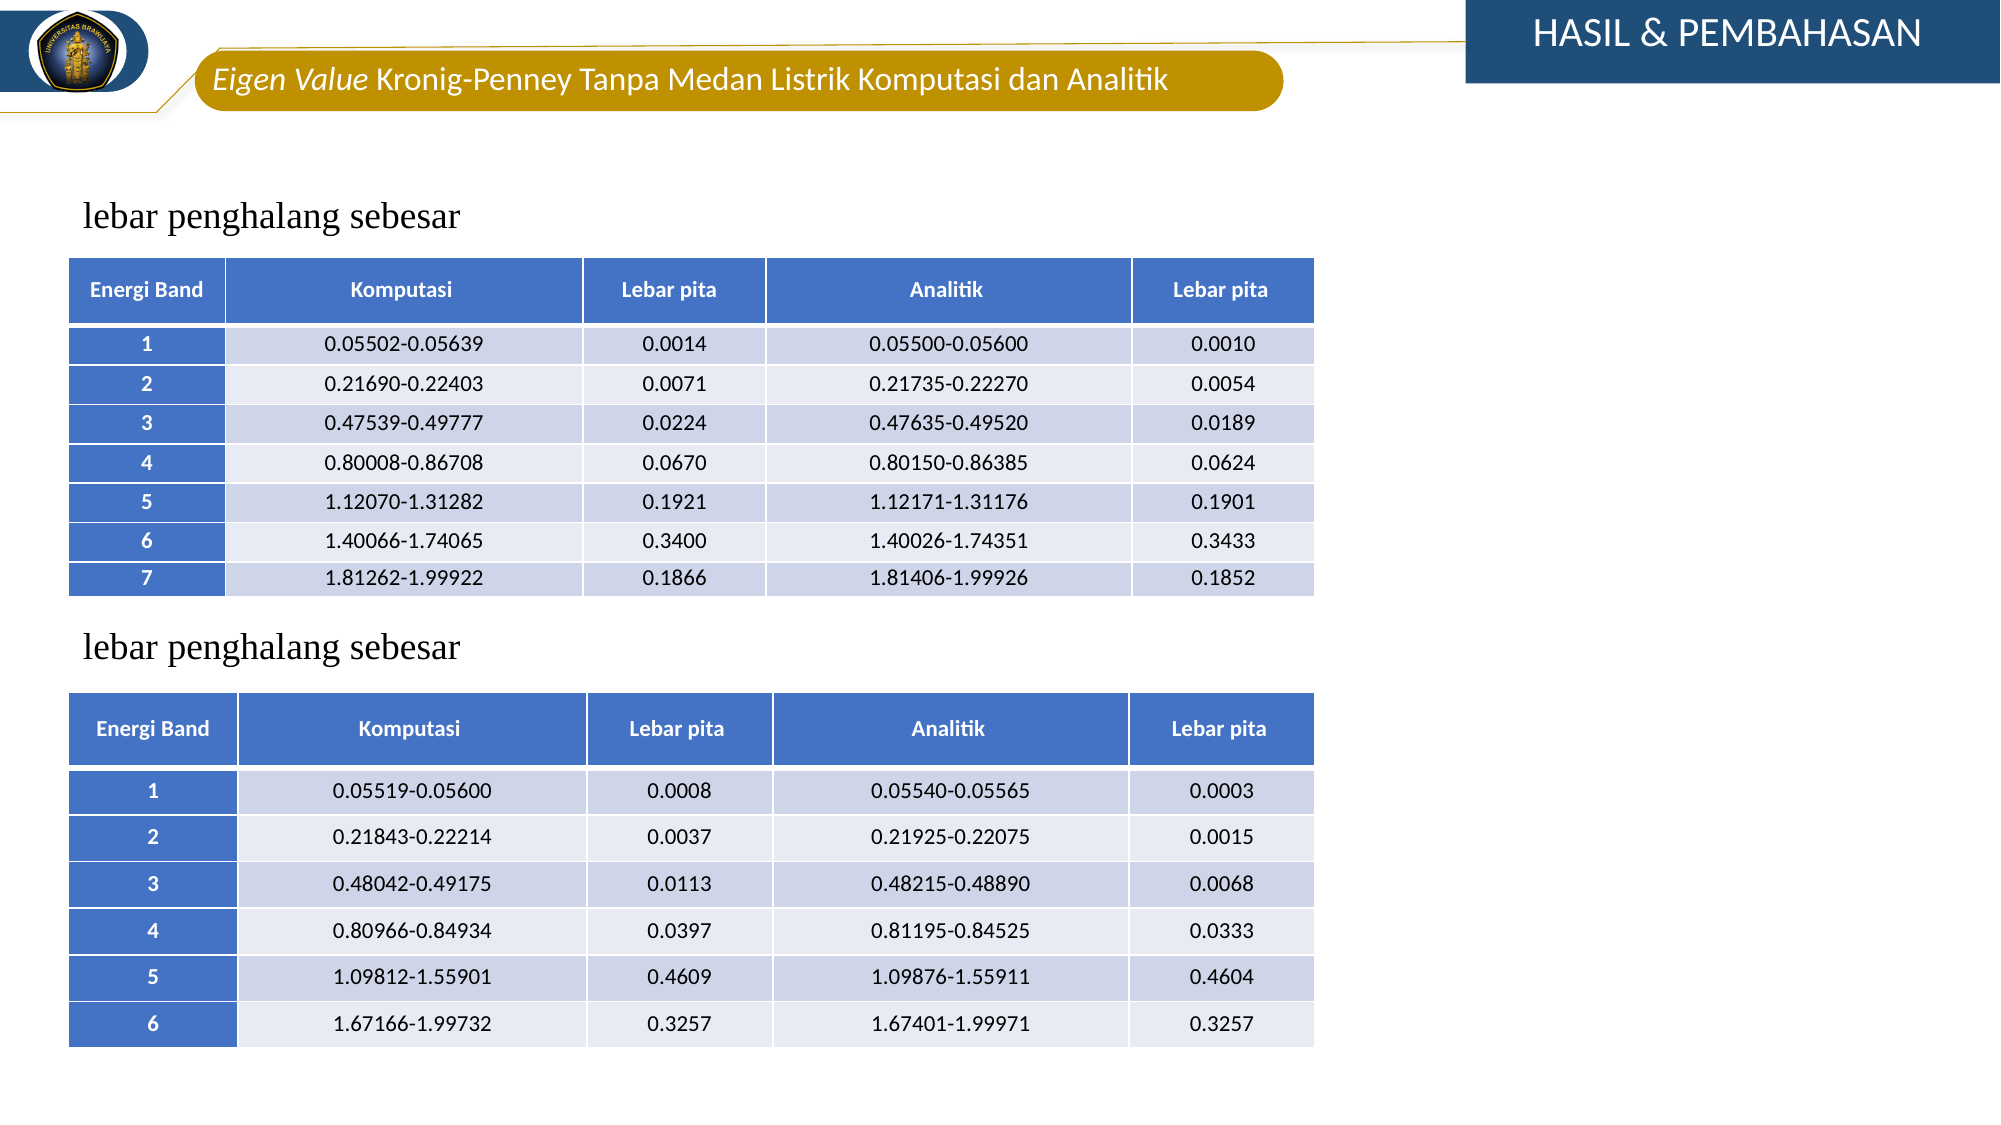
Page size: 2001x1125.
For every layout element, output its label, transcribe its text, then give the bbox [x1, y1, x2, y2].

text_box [156, 48, 220, 113]
text_box [220, 49, 1285, 113]
text_box Eigen Value Kronig-Penney Tanpa Medan Listrik Komputasi dan Analitik [220, 49, 1200, 105]
text_box [0, 9, 70, 93]
text_box [120, 30, 127, 73]
text_box [28, 30, 35, 72]
picture [35, 10, 120, 94]
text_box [218, 41, 1466, 49]
text_box [120, 11, 150, 91]
text_box [1465, 0, 2000, 84]
text_box HASIL & PEMBAHASAN [1486, 0, 1969, 63]
